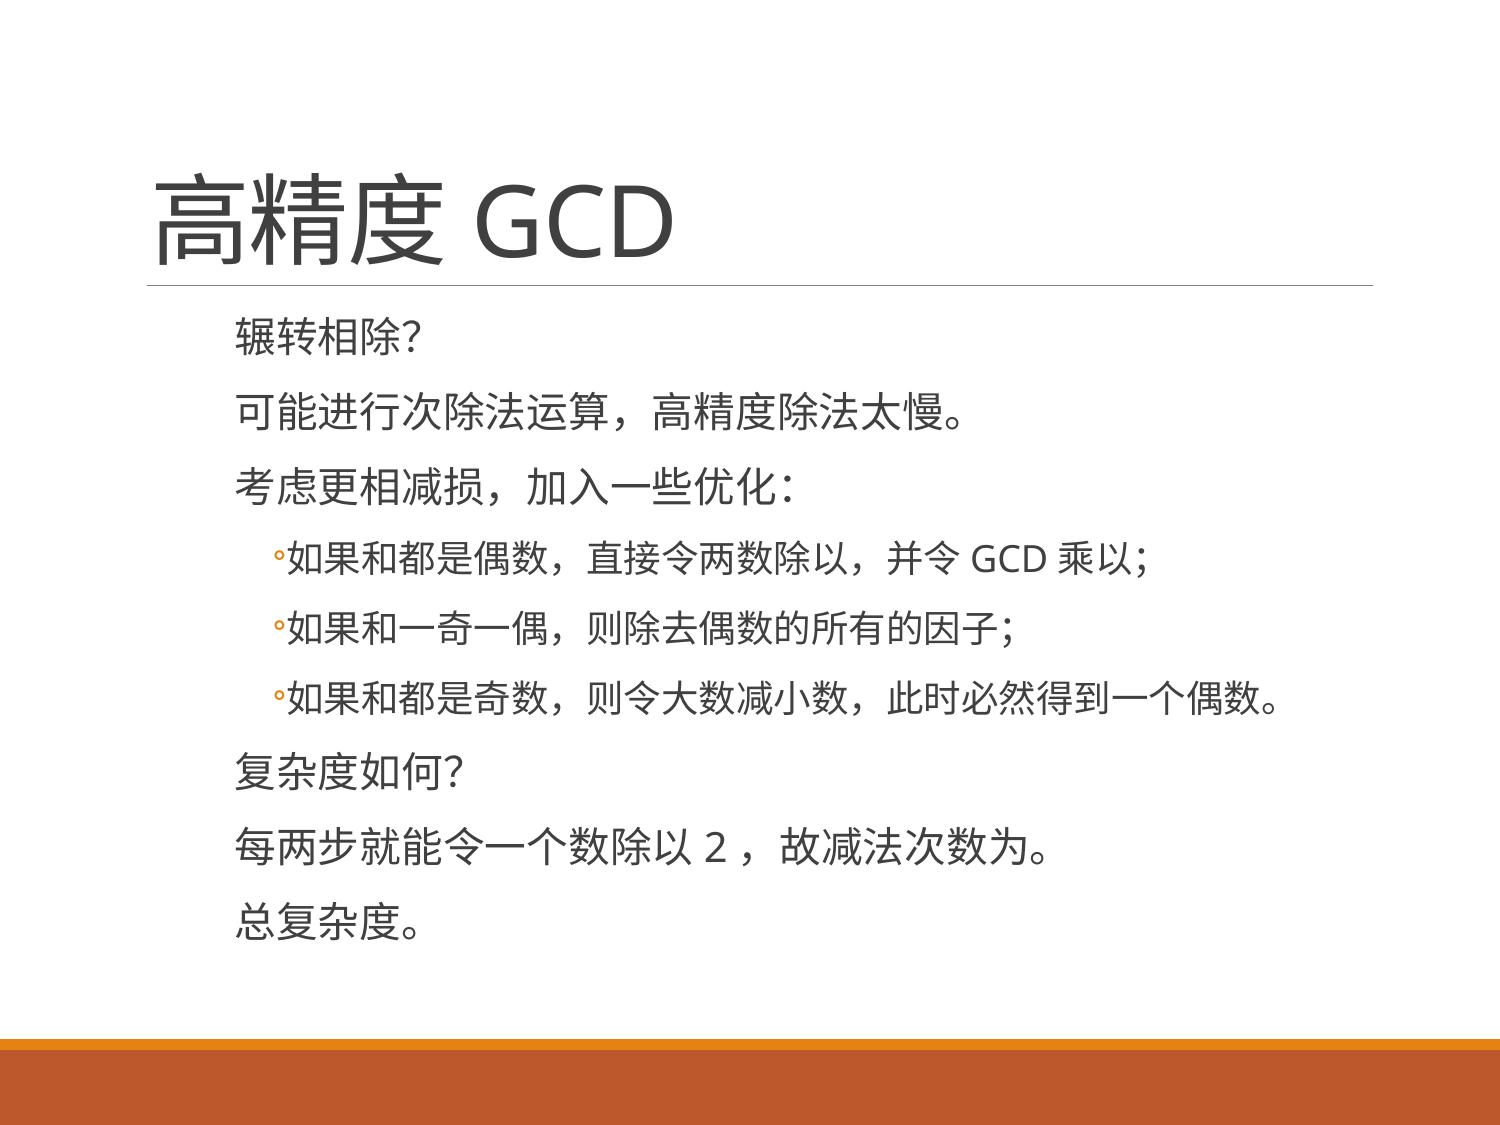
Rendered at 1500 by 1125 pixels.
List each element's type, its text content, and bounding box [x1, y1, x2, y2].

title 高精度GCD [135, 47, 1373, 285]
